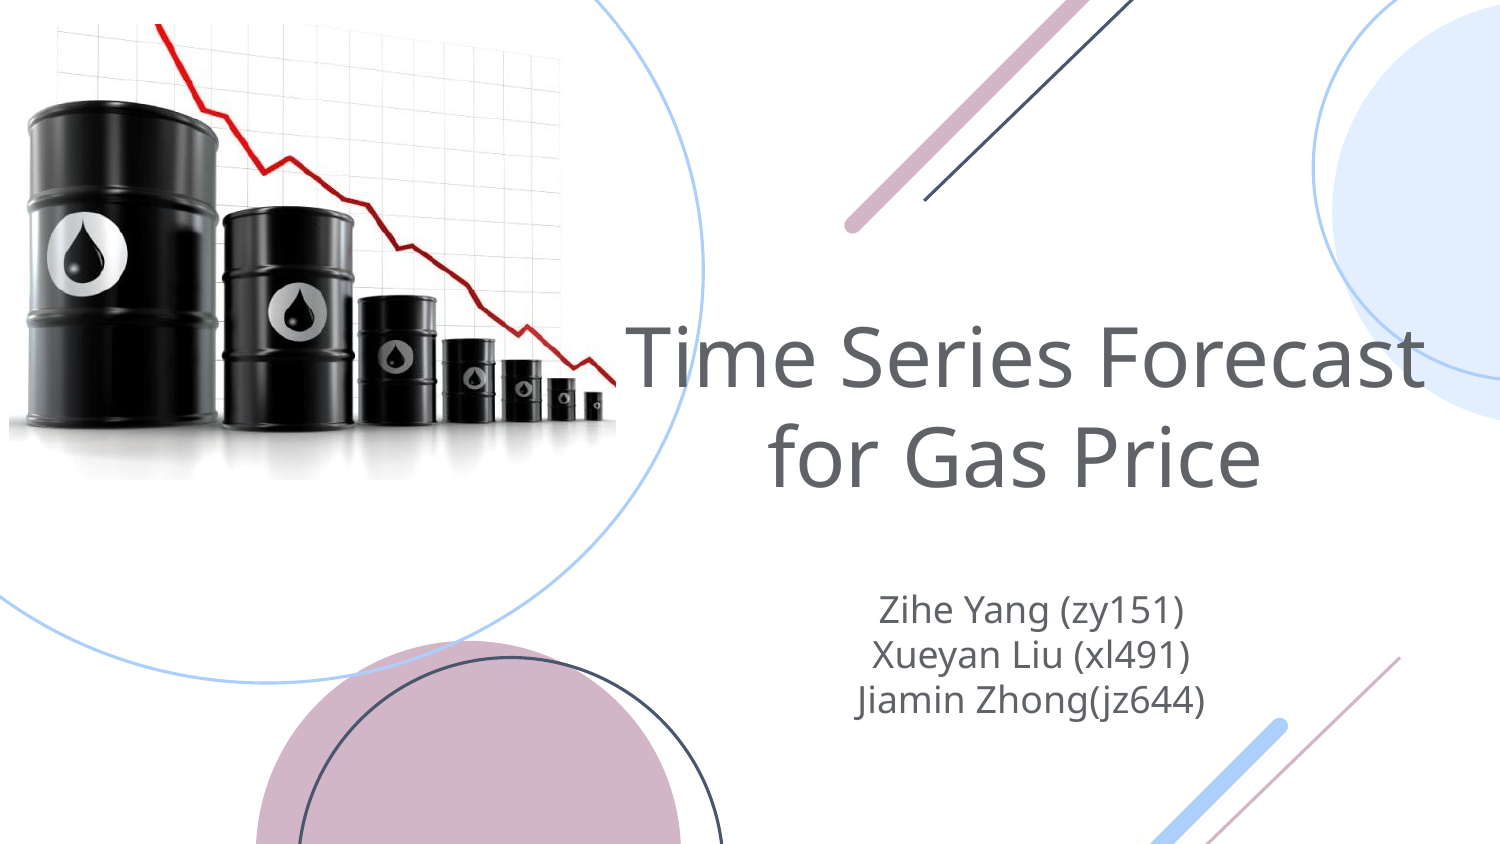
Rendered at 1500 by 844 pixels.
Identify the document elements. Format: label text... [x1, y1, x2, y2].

title Time Series Forecast for Gas Price [588, 289, 1465, 519]
picture [9, 24, 616, 480]
subtitle Zihe Yang (zy151) Xueyan Liu (xl491) Jiamin Zhong(jz644) [771, 571, 1292, 702]
